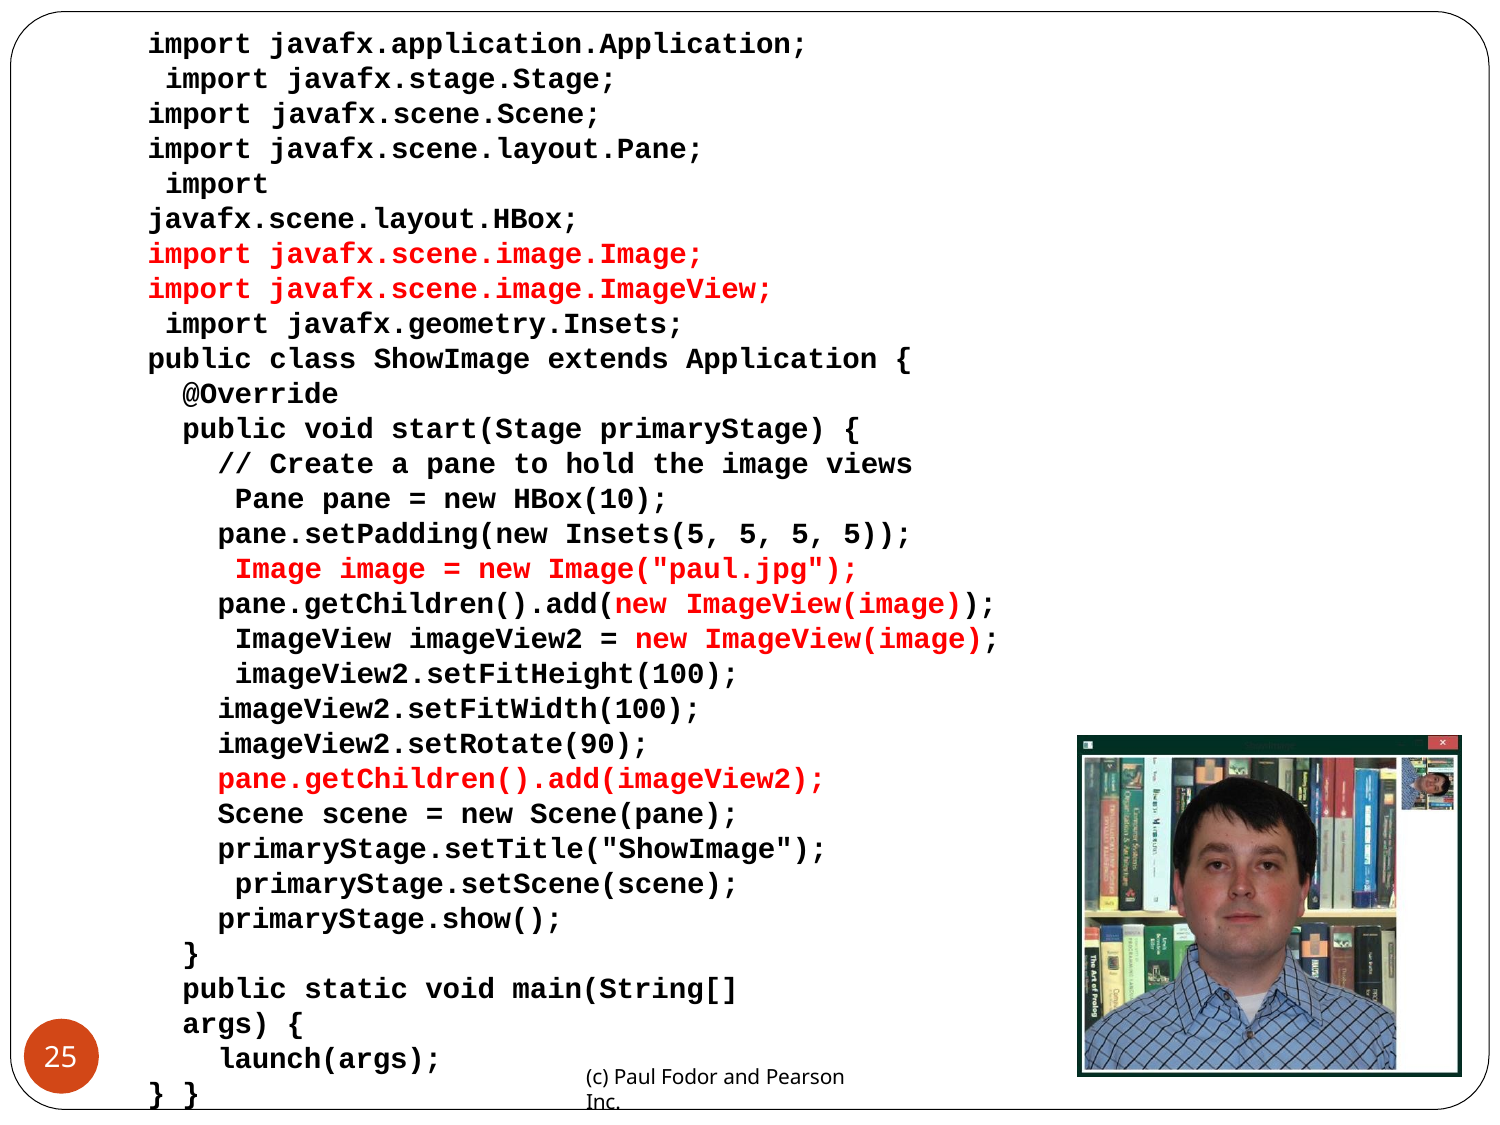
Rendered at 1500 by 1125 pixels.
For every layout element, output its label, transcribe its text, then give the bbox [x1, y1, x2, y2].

text_box import javafx.application.Application; import javafx.stage.Stage; import javafx.scene.Scene; import javafx.scene.layout.Pane; import javafx.scene.layout.HBox; import javafx.scene.image.Image; import javafx.scene.image.ImageView; import javafx.geometry.Insets; [145, 22, 814, 337]
text_box (c) Paul Fodor and Pearson Inc. [583, 1109, 882, 1114]
text_box public class ShowImage extends Application { @Override public void start(Stage primaryStage) { // Create a pane to hold the image views Pane pane = new HBox(10); pane.setPadding(new Insets(5, 5, 5, 5)); Image image = new Image("paul.jpg"); pane.getChildren().add(new ImageView(image)); ImageView imageView2 = new ImageView(image); imageView2.setFitHeight(100); imageView2.setFitWidth(100); imageView2.setRotate(90); pane.getChildren().add(imageView2); Scene scene = new Scene(pane); primaryStage.setTitle("ShowImage"); primaryStage.setScene(scene); primaryStage.show(); } public static void main(String[] args) { launch(args); } [145, 337, 1006, 1109]
text_box } [145, 1072, 168, 1110]
text_box 25 [41, 1035, 81, 1073]
picture [1077, 735, 1462, 1077]
text_box [23, 1018, 99, 1094]
